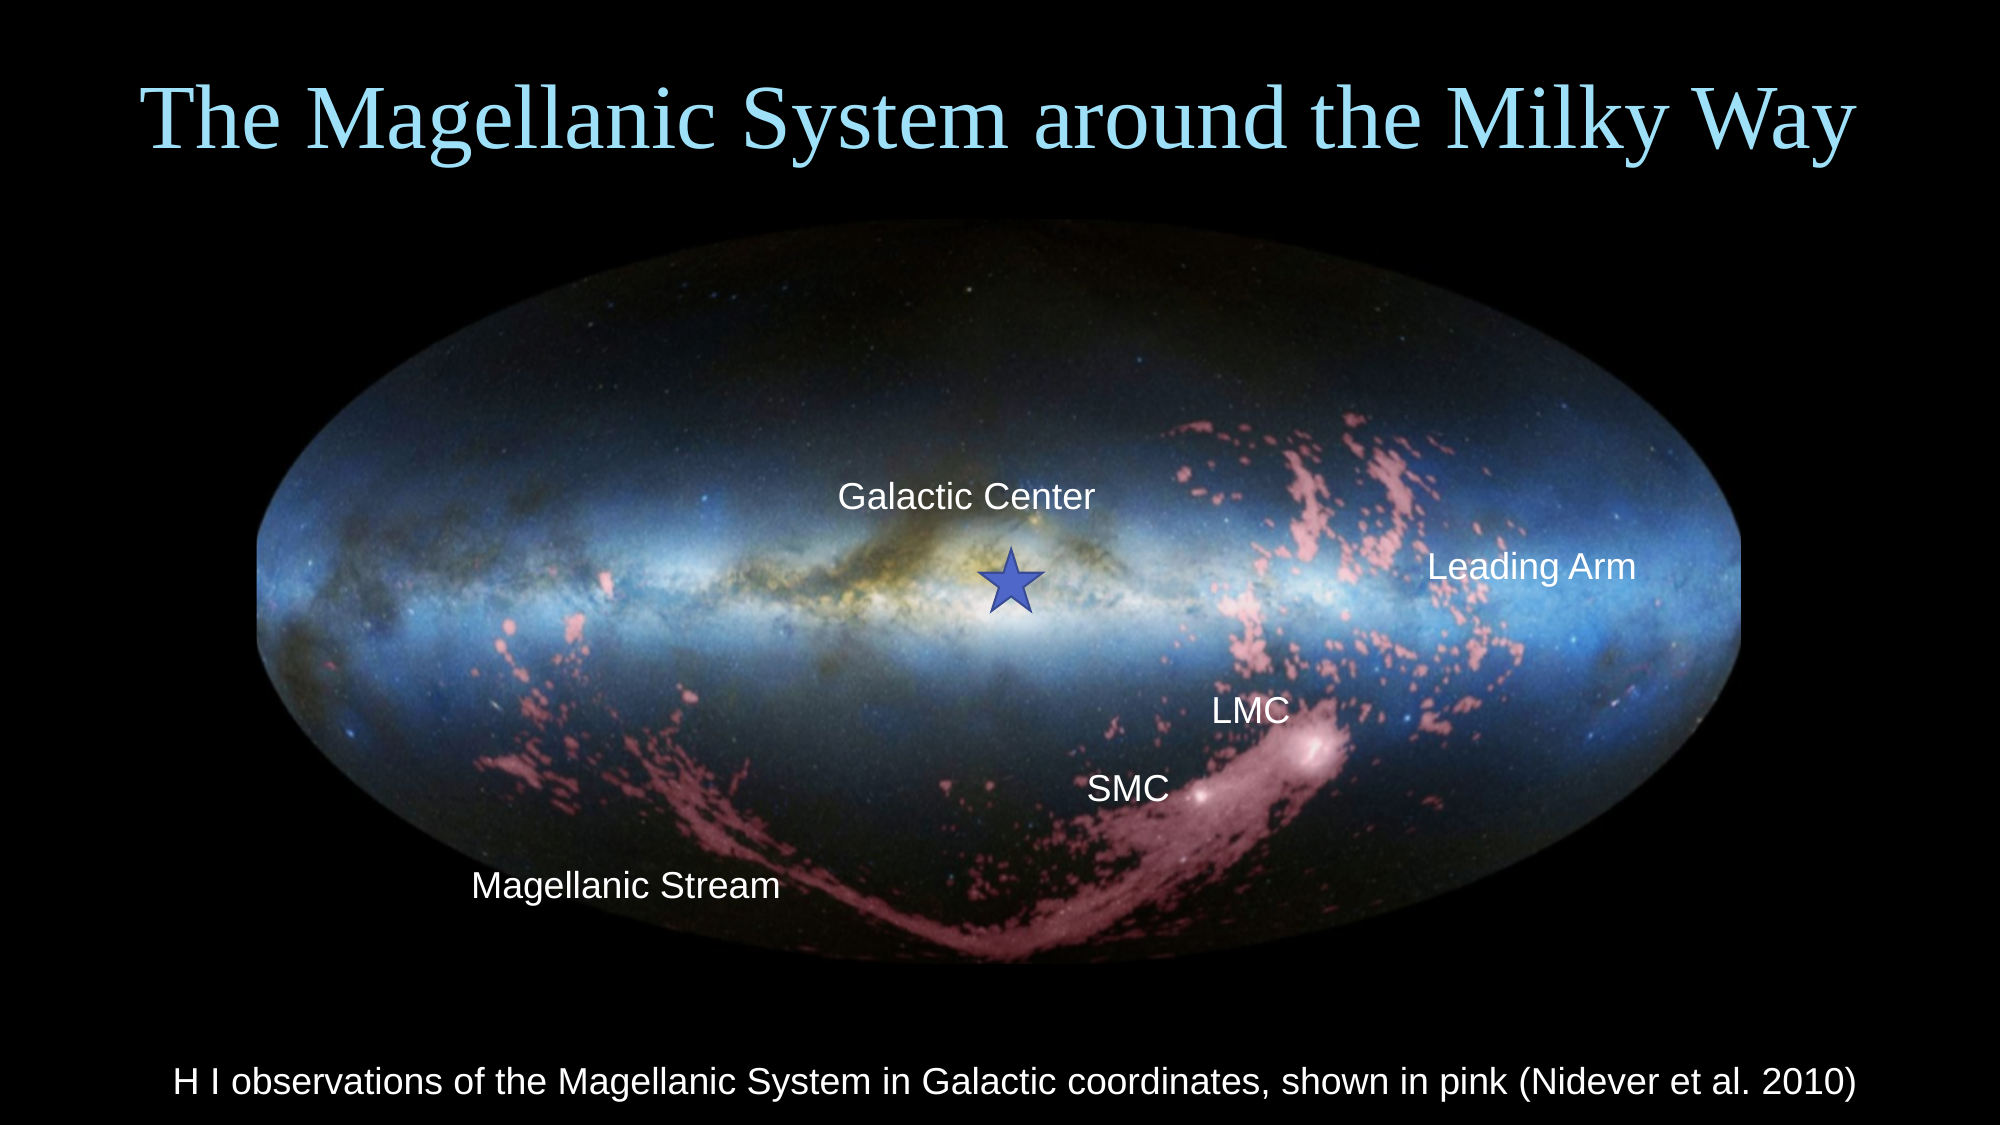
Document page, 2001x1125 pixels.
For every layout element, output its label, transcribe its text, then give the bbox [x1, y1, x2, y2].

text_box H I observations of the Magellanic System in Galactic coordinates, shown in pink (Nidever et al. 2010) [158, 1049, 1884, 1125]
title The Magellanic System around the Milky Way [103, 10, 1897, 228]
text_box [256, 219, 1741, 964]
